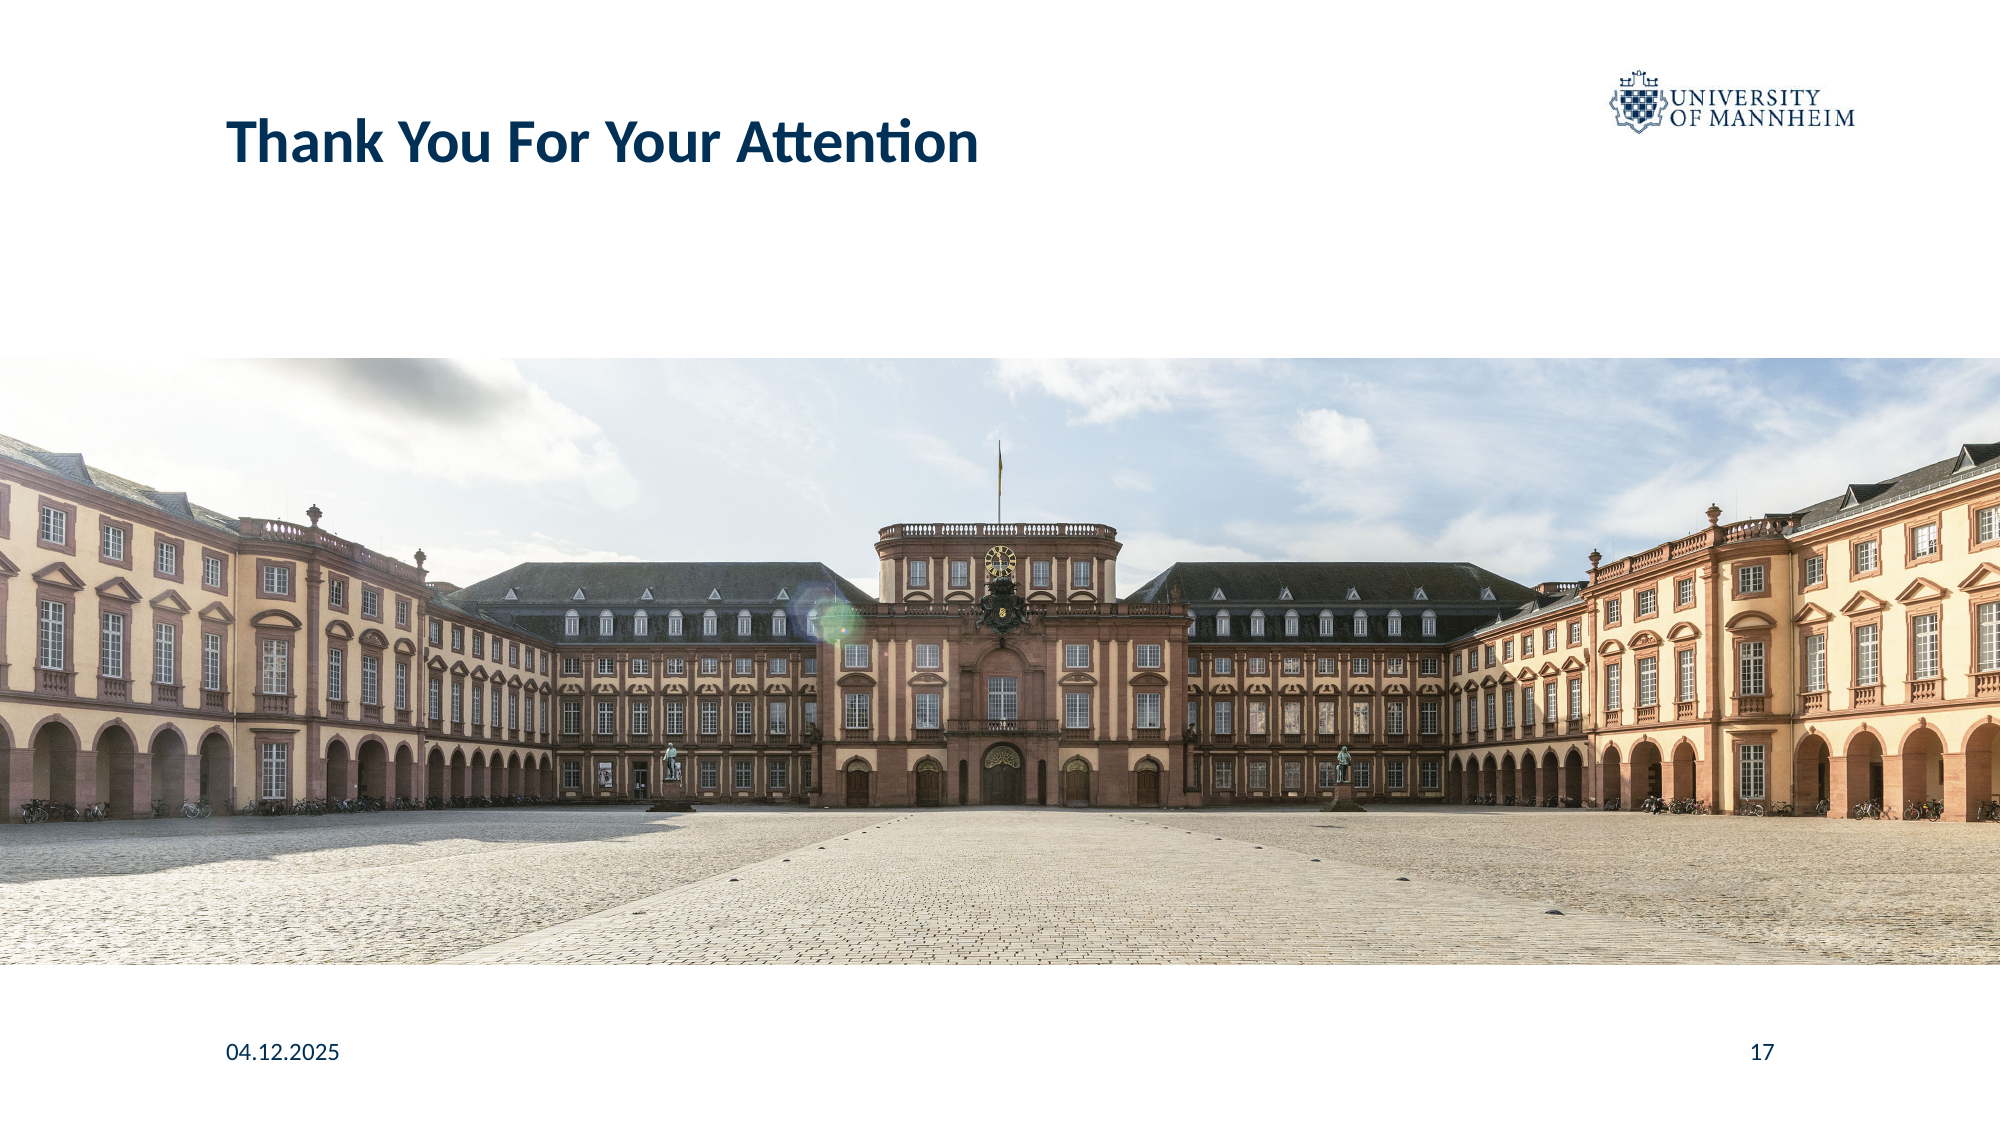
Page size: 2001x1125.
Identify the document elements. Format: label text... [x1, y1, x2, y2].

picture [0, 358, 2000, 965]
title Thank You For Your Attention [226, 100, 1425, 178]
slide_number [226, 1035, 693, 1066]
picture [1575, 61, 1888, 140]
slide_number 17 [1544, 1035, 1776, 1066]
